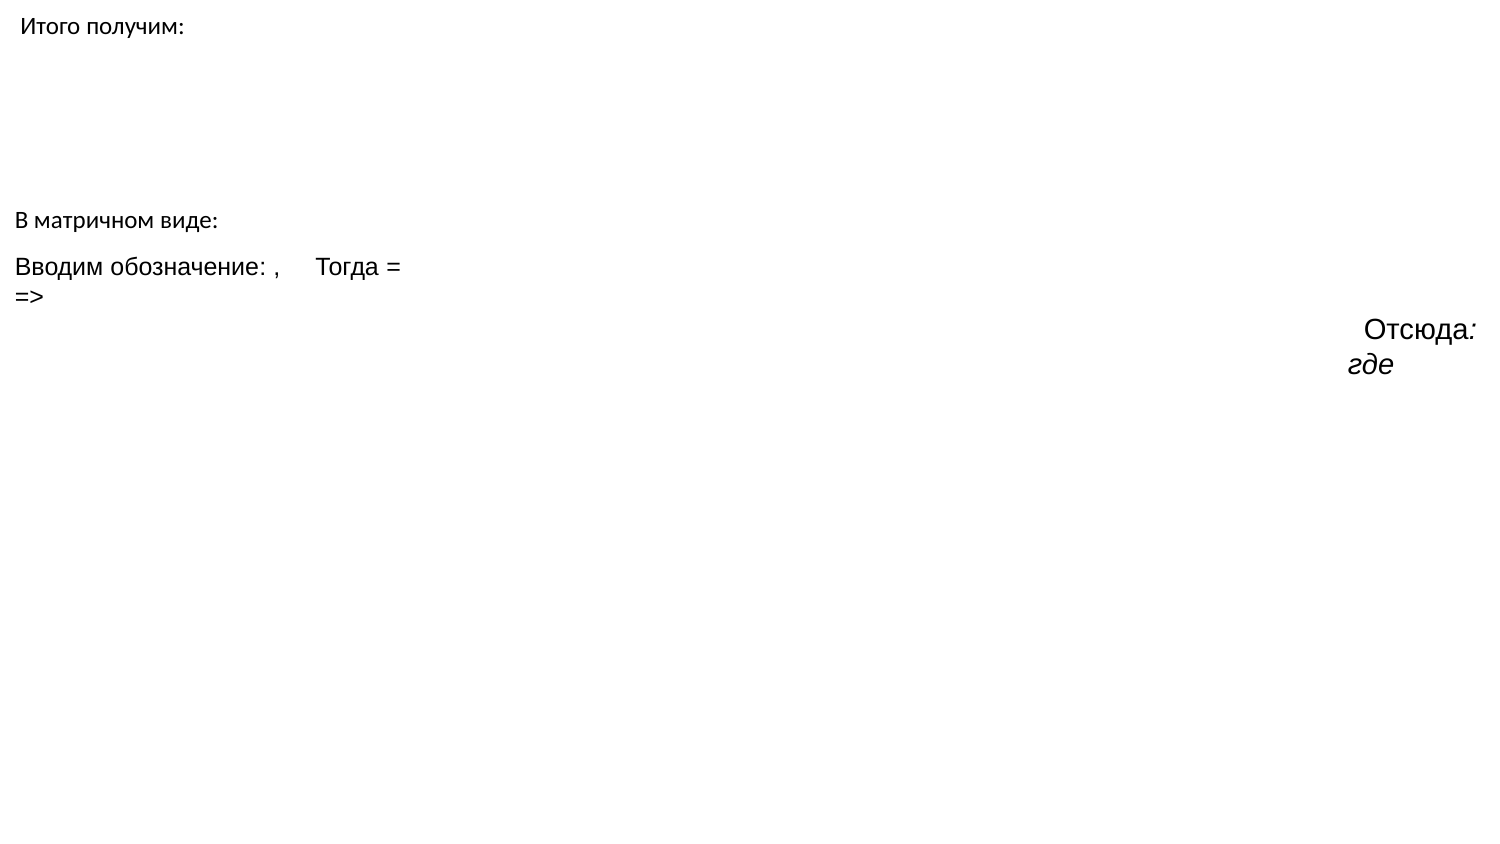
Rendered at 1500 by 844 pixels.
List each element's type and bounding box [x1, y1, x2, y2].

text_box [13, 0, 1492, 66]
